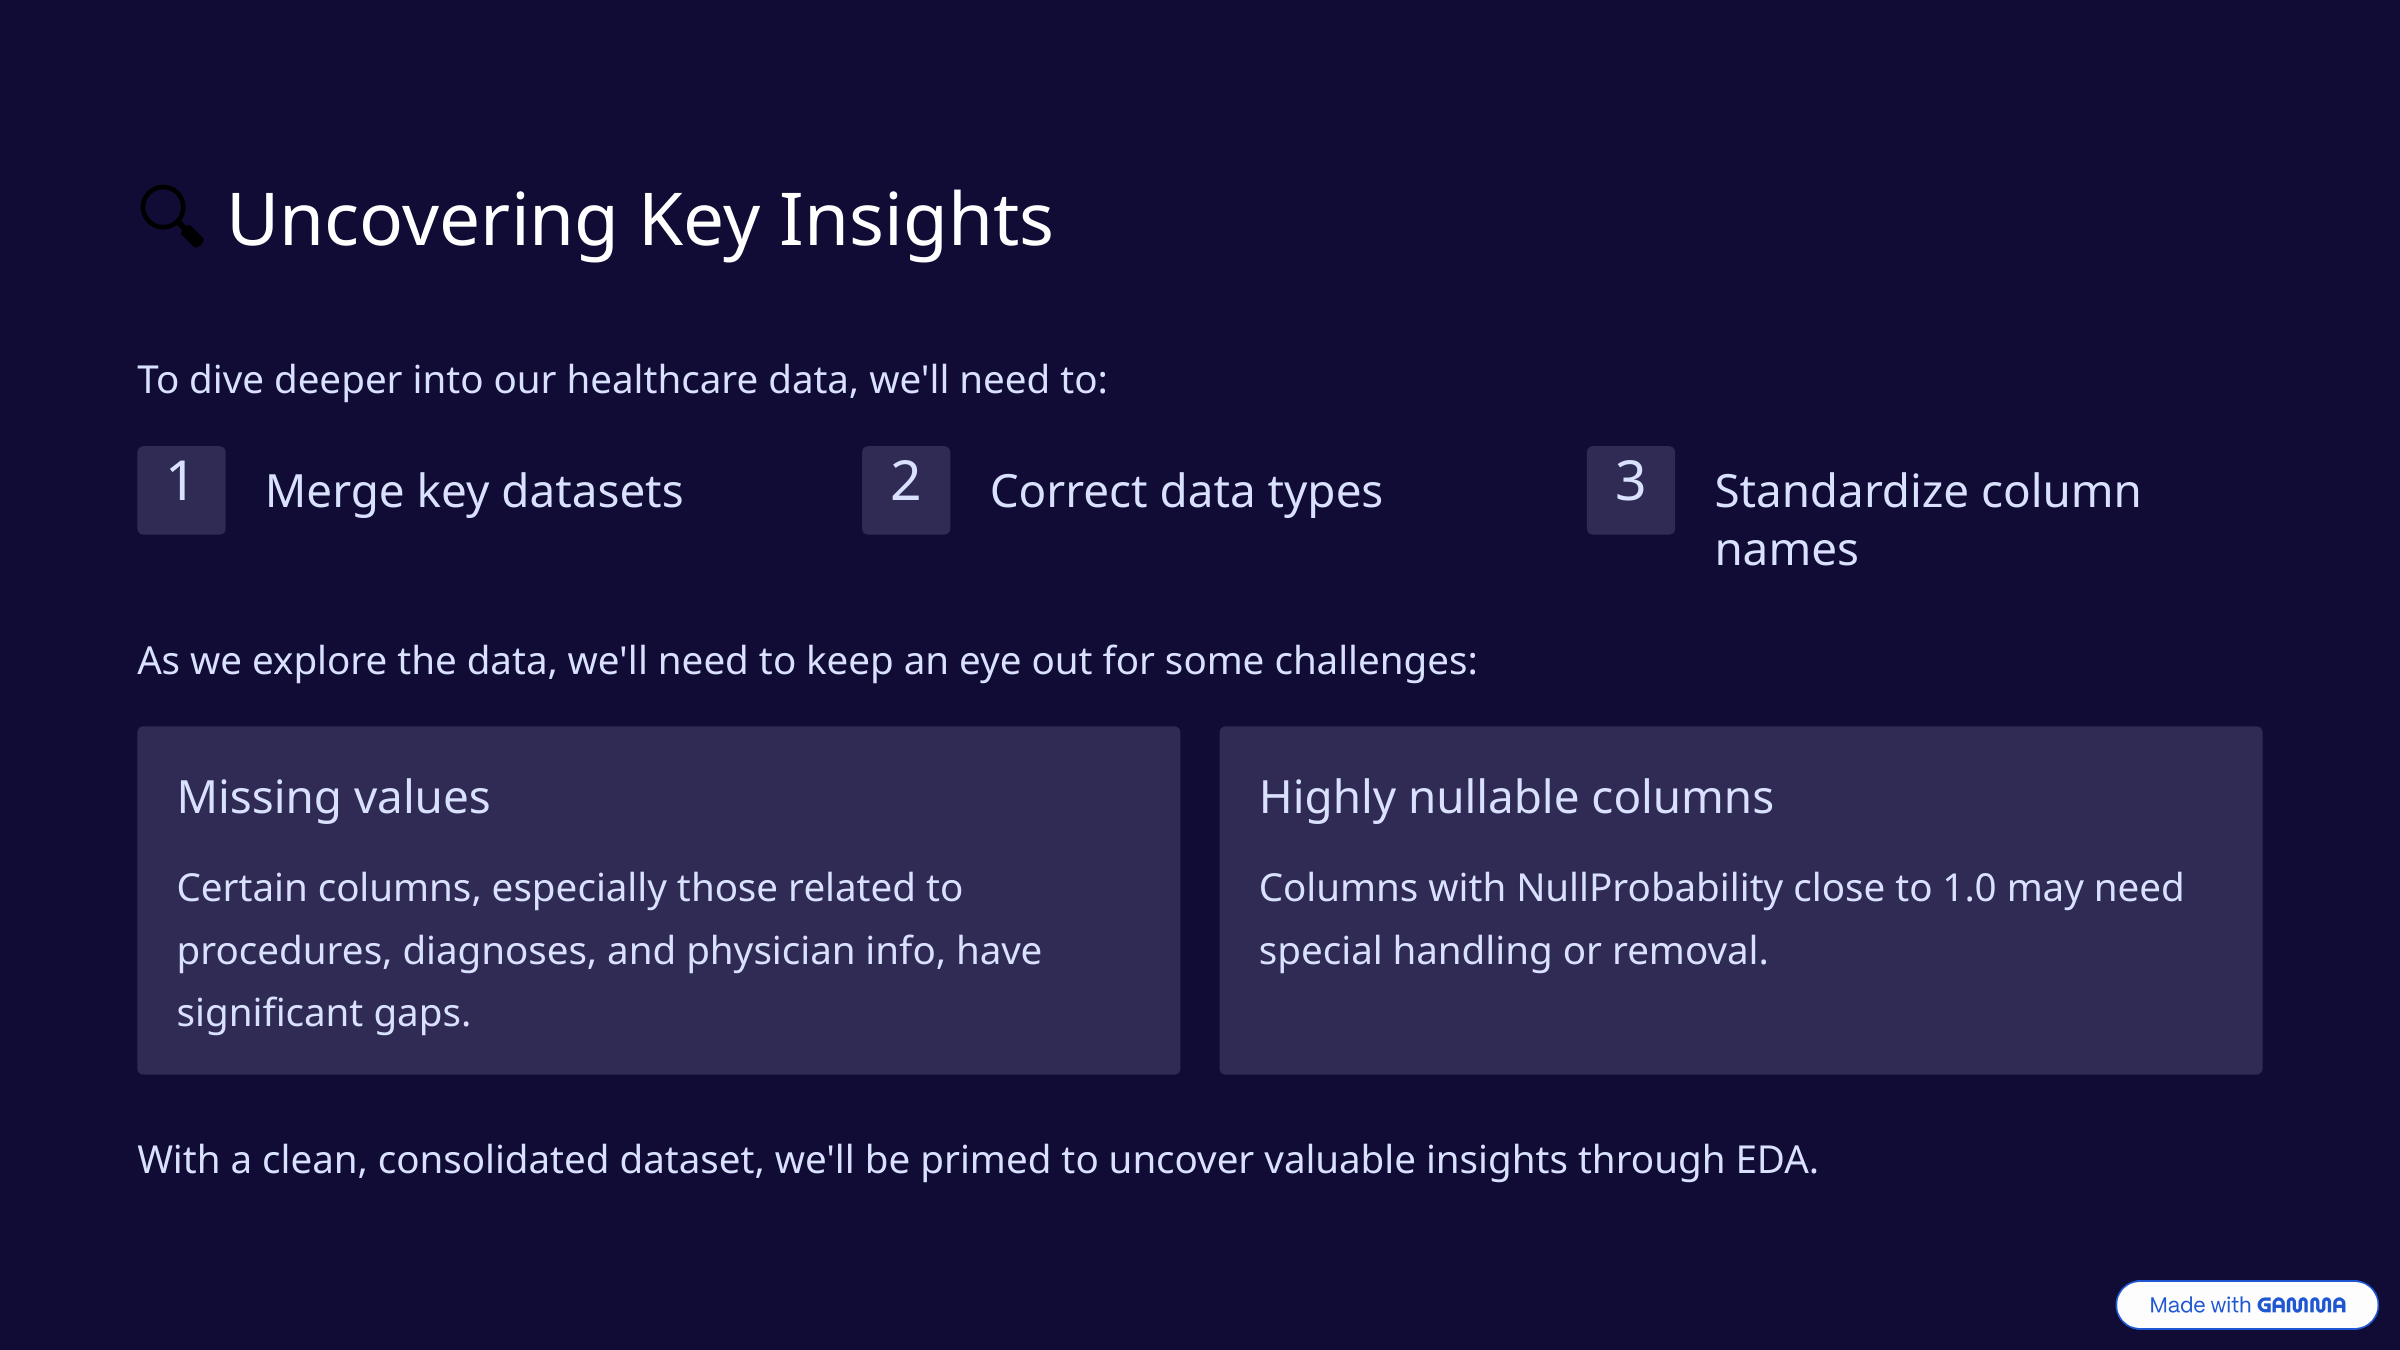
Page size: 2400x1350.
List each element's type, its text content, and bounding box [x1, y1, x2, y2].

text_box Certain columns, especially those related to procedures, diagnoses, and physician info, have significant gaps. [176, 846, 1142, 1036]
text_box Missing values [176, 765, 639, 824]
text_box Columns with NullProbability close to 1.0 may need special handling or removal. [1258, 846, 2224, 973]
text_box Merge key datasets [265, 459, 727, 518]
text_box 🔍 Uncovering Key Insights [137, 168, 1078, 261]
text_box 3 [1603, 455, 1659, 525]
text_box 1 [153, 455, 210, 525]
text_box To dive deeper into our healthcare data, we'll need to: [137, 339, 2263, 402]
text_box Correct data types [989, 459, 1452, 518]
text_box [1586, 446, 1676, 535]
text_box [862, 446, 951, 535]
text_box Highly nullable columns [1258, 765, 1755, 824]
text_box [137, 446, 226, 535]
picture [2106, 1271, 2389, 1339]
text_box With a clean, consolidated dataset, we'll be primed to uncover valuable insights through EDA. [137, 1118, 2263, 1182]
text_box Standardize column names [1714, 459, 2263, 576]
text_box 2 [878, 455, 935, 525]
text_box [137, 726, 1181, 1075]
text_box [1219, 726, 2263, 1075]
text_box As we explore the data, we'll need to keep an eye out for some challenges: [137, 619, 2263, 683]
